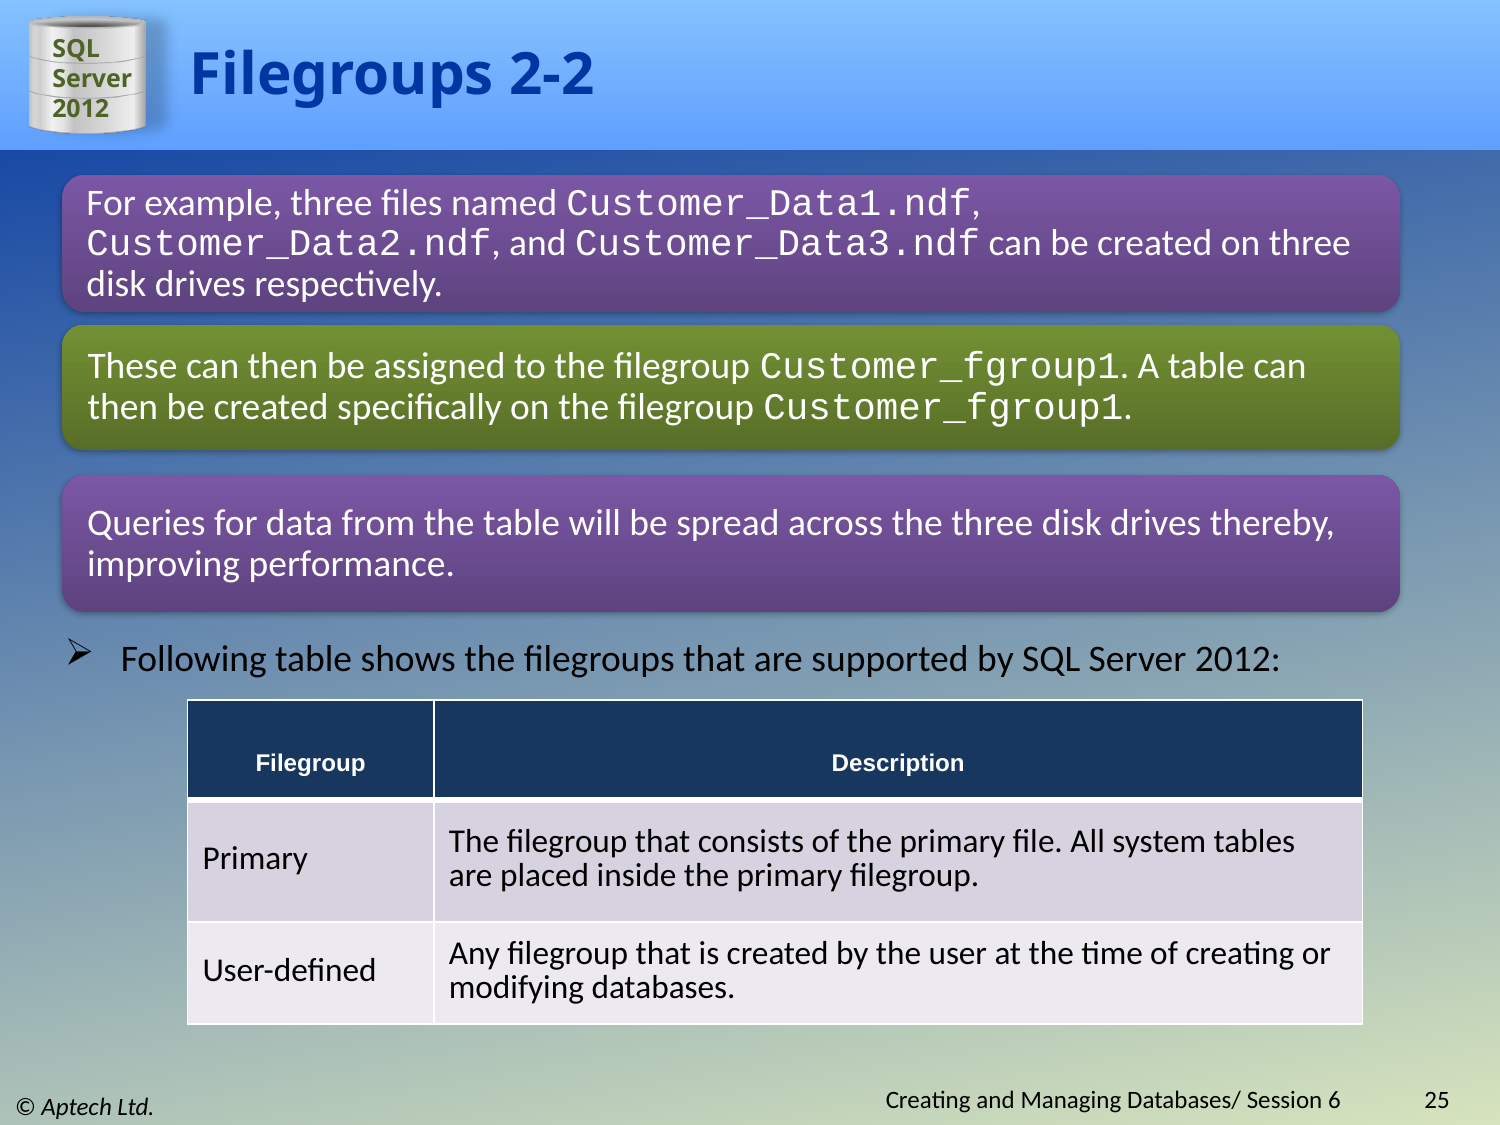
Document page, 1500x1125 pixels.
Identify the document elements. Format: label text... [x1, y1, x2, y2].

table_cell The filegroup that consists of the primary file. All system tables are placed inside the primary filegroup. [435, 803, 1362, 921]
title Filegroups 2-2 [174, 37, 1426, 106]
table_cell User-defined [188, 923, 433, 1023]
picture [24, 0, 150, 150]
table_cell Primary [188, 803, 433, 921]
text_box Following table shows the filegroups that are supported by SQL Server 2012: [50, 626, 1450, 687]
table_header Filegroup [188, 701, 433, 797]
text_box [62, 474, 1401, 613]
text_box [62, 324, 1401, 451]
table_header Description [435, 701, 1362, 797]
slide_number 25 [1363, 1084, 1465, 1113]
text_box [62, 174, 1401, 313]
footer Creating and Managing Databases/ Session 6 [375, 1084, 1363, 1113]
table_cell Any filegroup that is created by the user at the time of creating or modifying databases. [435, 923, 1362, 1023]
